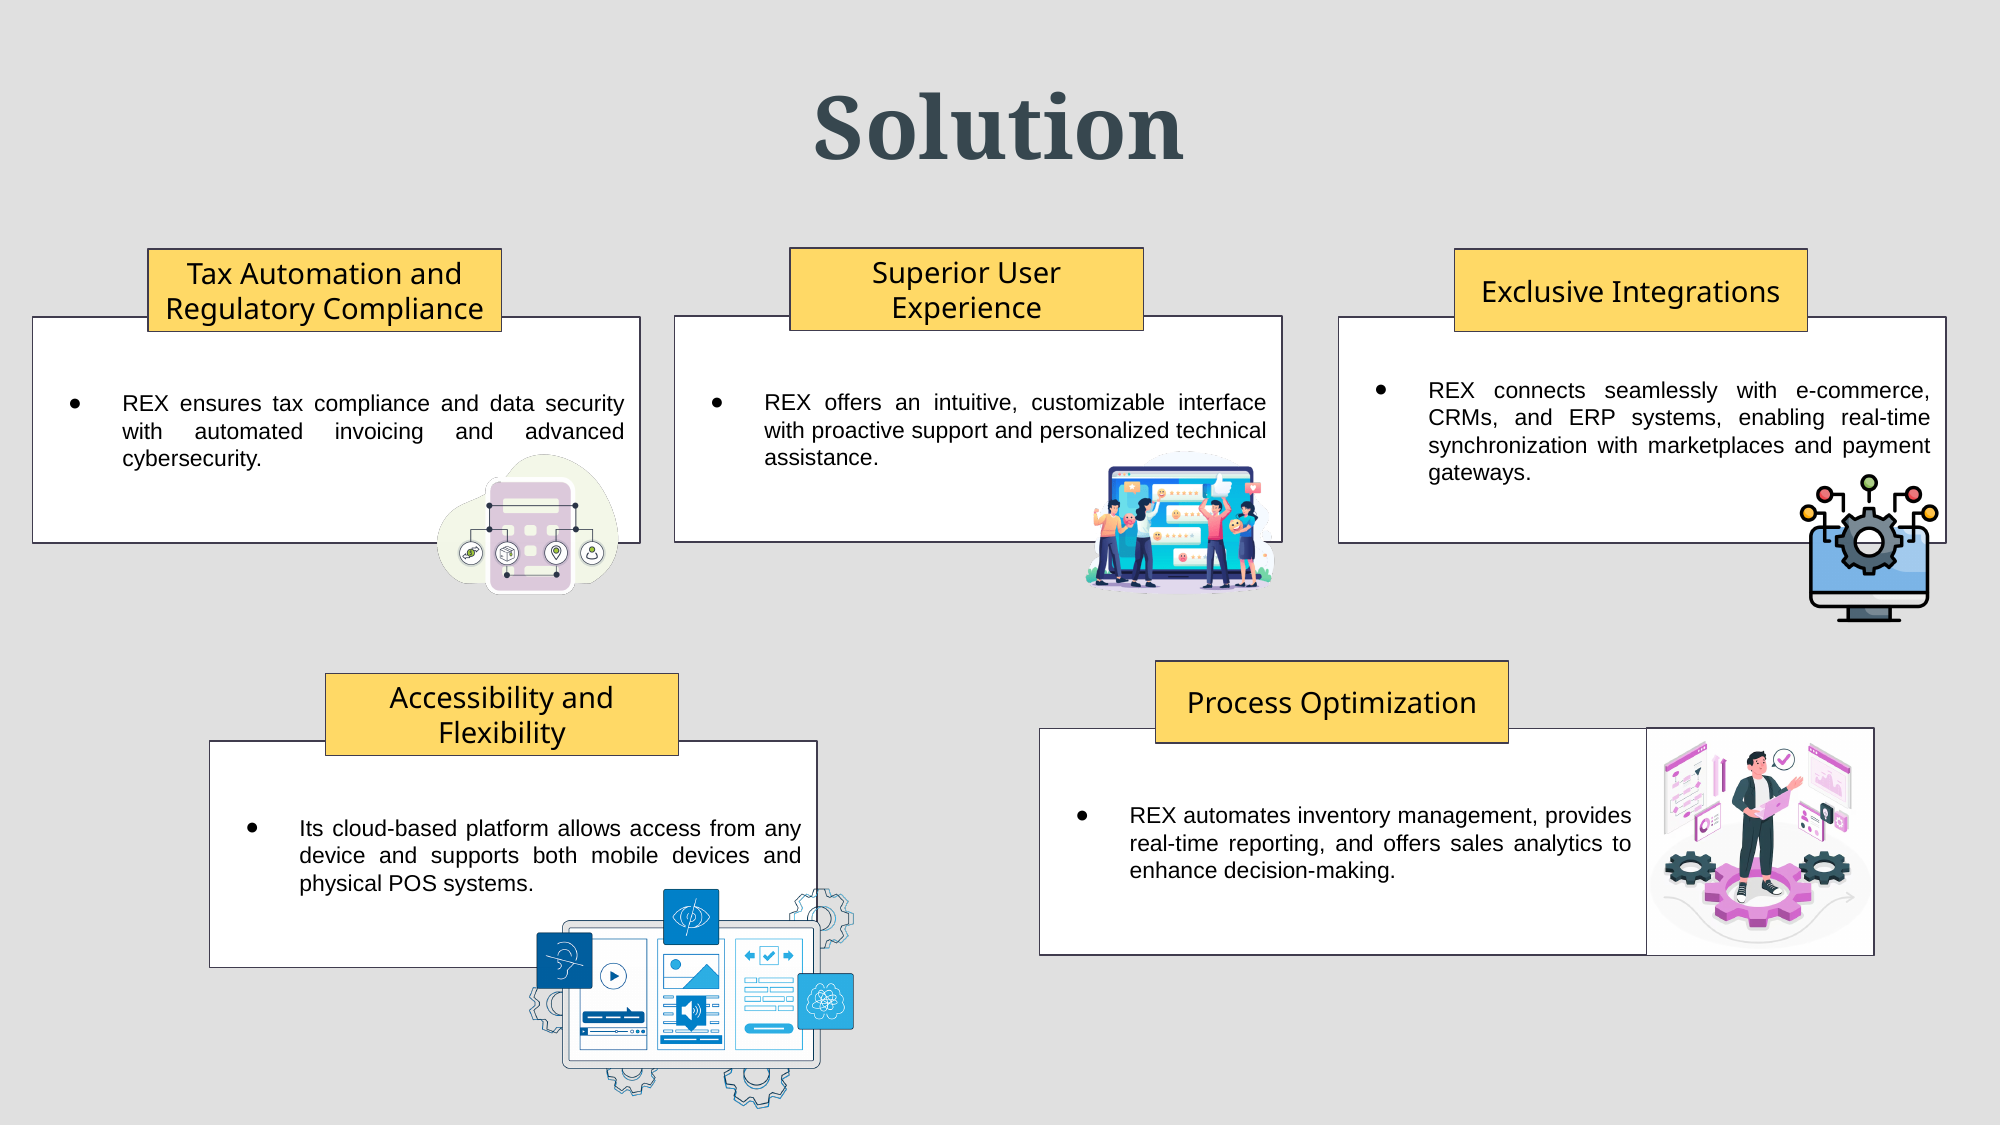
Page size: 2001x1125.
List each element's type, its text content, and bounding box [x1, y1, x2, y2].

text_box REX connects seamlessly with e-commerce, CRMs, and ERP systems, enabling real-time synchronization with marketplaces and payment gateways. [1338, 317, 1946, 544]
text_box Process Optimization [1155, 660, 1509, 744]
picture [1646, 728, 1874, 956]
picture [496, 885, 884, 1113]
picture [1077, 419, 1283, 625]
text_box Solution [384, 57, 1616, 211]
text_box Its cloud-based platform allows access from any device and supports both mobile devices and physical POS systems. [209, 741, 817, 968]
text_box Superior User Experience [790, 248, 1144, 331]
text_box REX automates inventory management, provides real-time reporting, and offers sales analytics to enhance decision-making. [1039, 728, 1645, 955]
text_box REX offers an intuitive, customizable interface with proactive support and personalized technical assistance. [674, 316, 1282, 543]
picture [1792, 470, 1947, 625]
text_box Exclusive Integrations [1454, 249, 1808, 332]
text_box Accessibility and Flexibility [325, 673, 679, 756]
picture [434, 428, 621, 616]
text_box Tax Automation and Regulatory Compliance [148, 249, 502, 332]
text_box REX ensures tax compliance and data security with automated invoicing and advanced cybersecurity. [32, 317, 640, 544]
